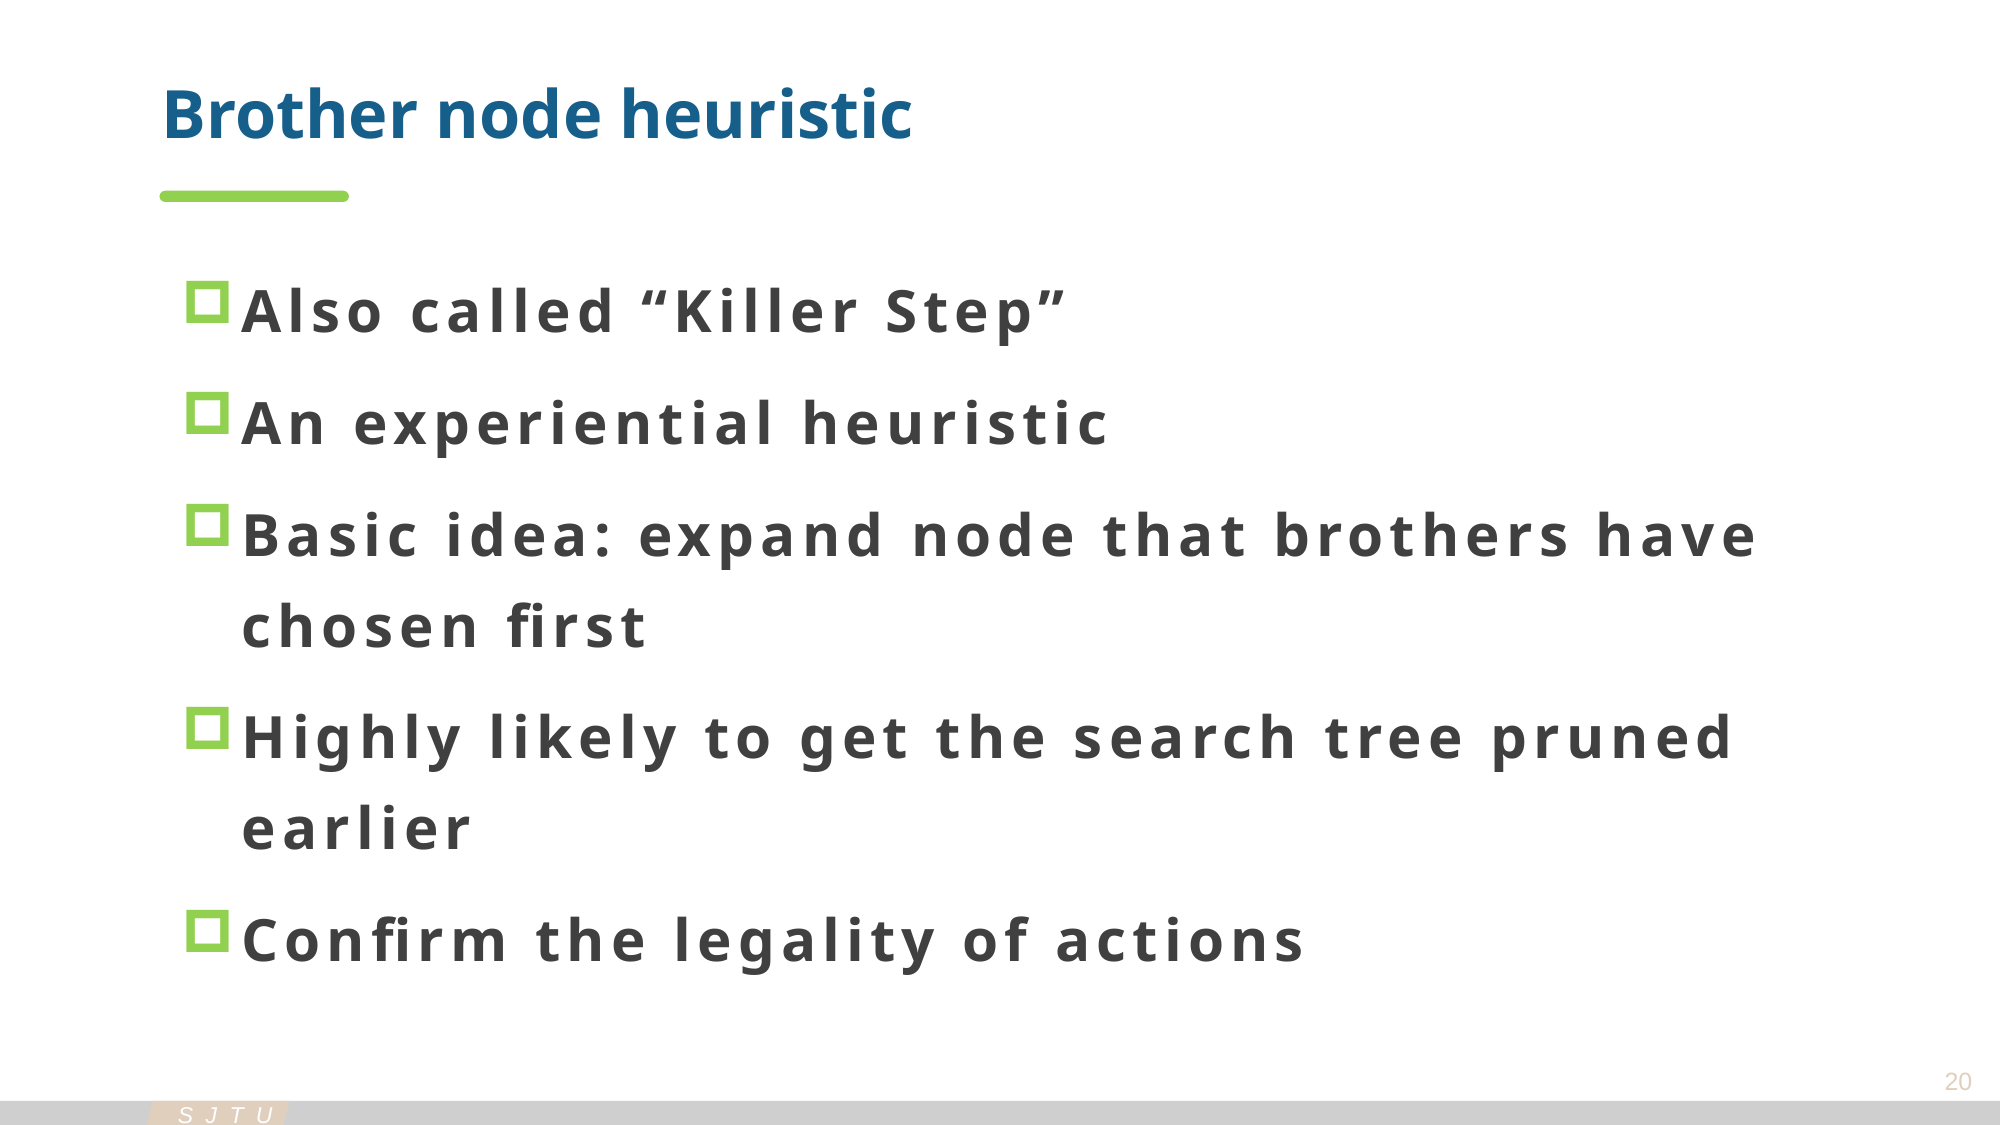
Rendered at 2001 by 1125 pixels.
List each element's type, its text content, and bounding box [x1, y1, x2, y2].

slide_number 20 [1817, 1052, 1988, 1109]
list Also called “Killer Step” An experiential heuristic Basic idea: expand node that brothers have chosen first Highly likely to get the search tree pruned earlier Confirm the legality of actions [166, 245, 1873, 949]
list Brother node heuristic [146, 62, 1750, 161]
